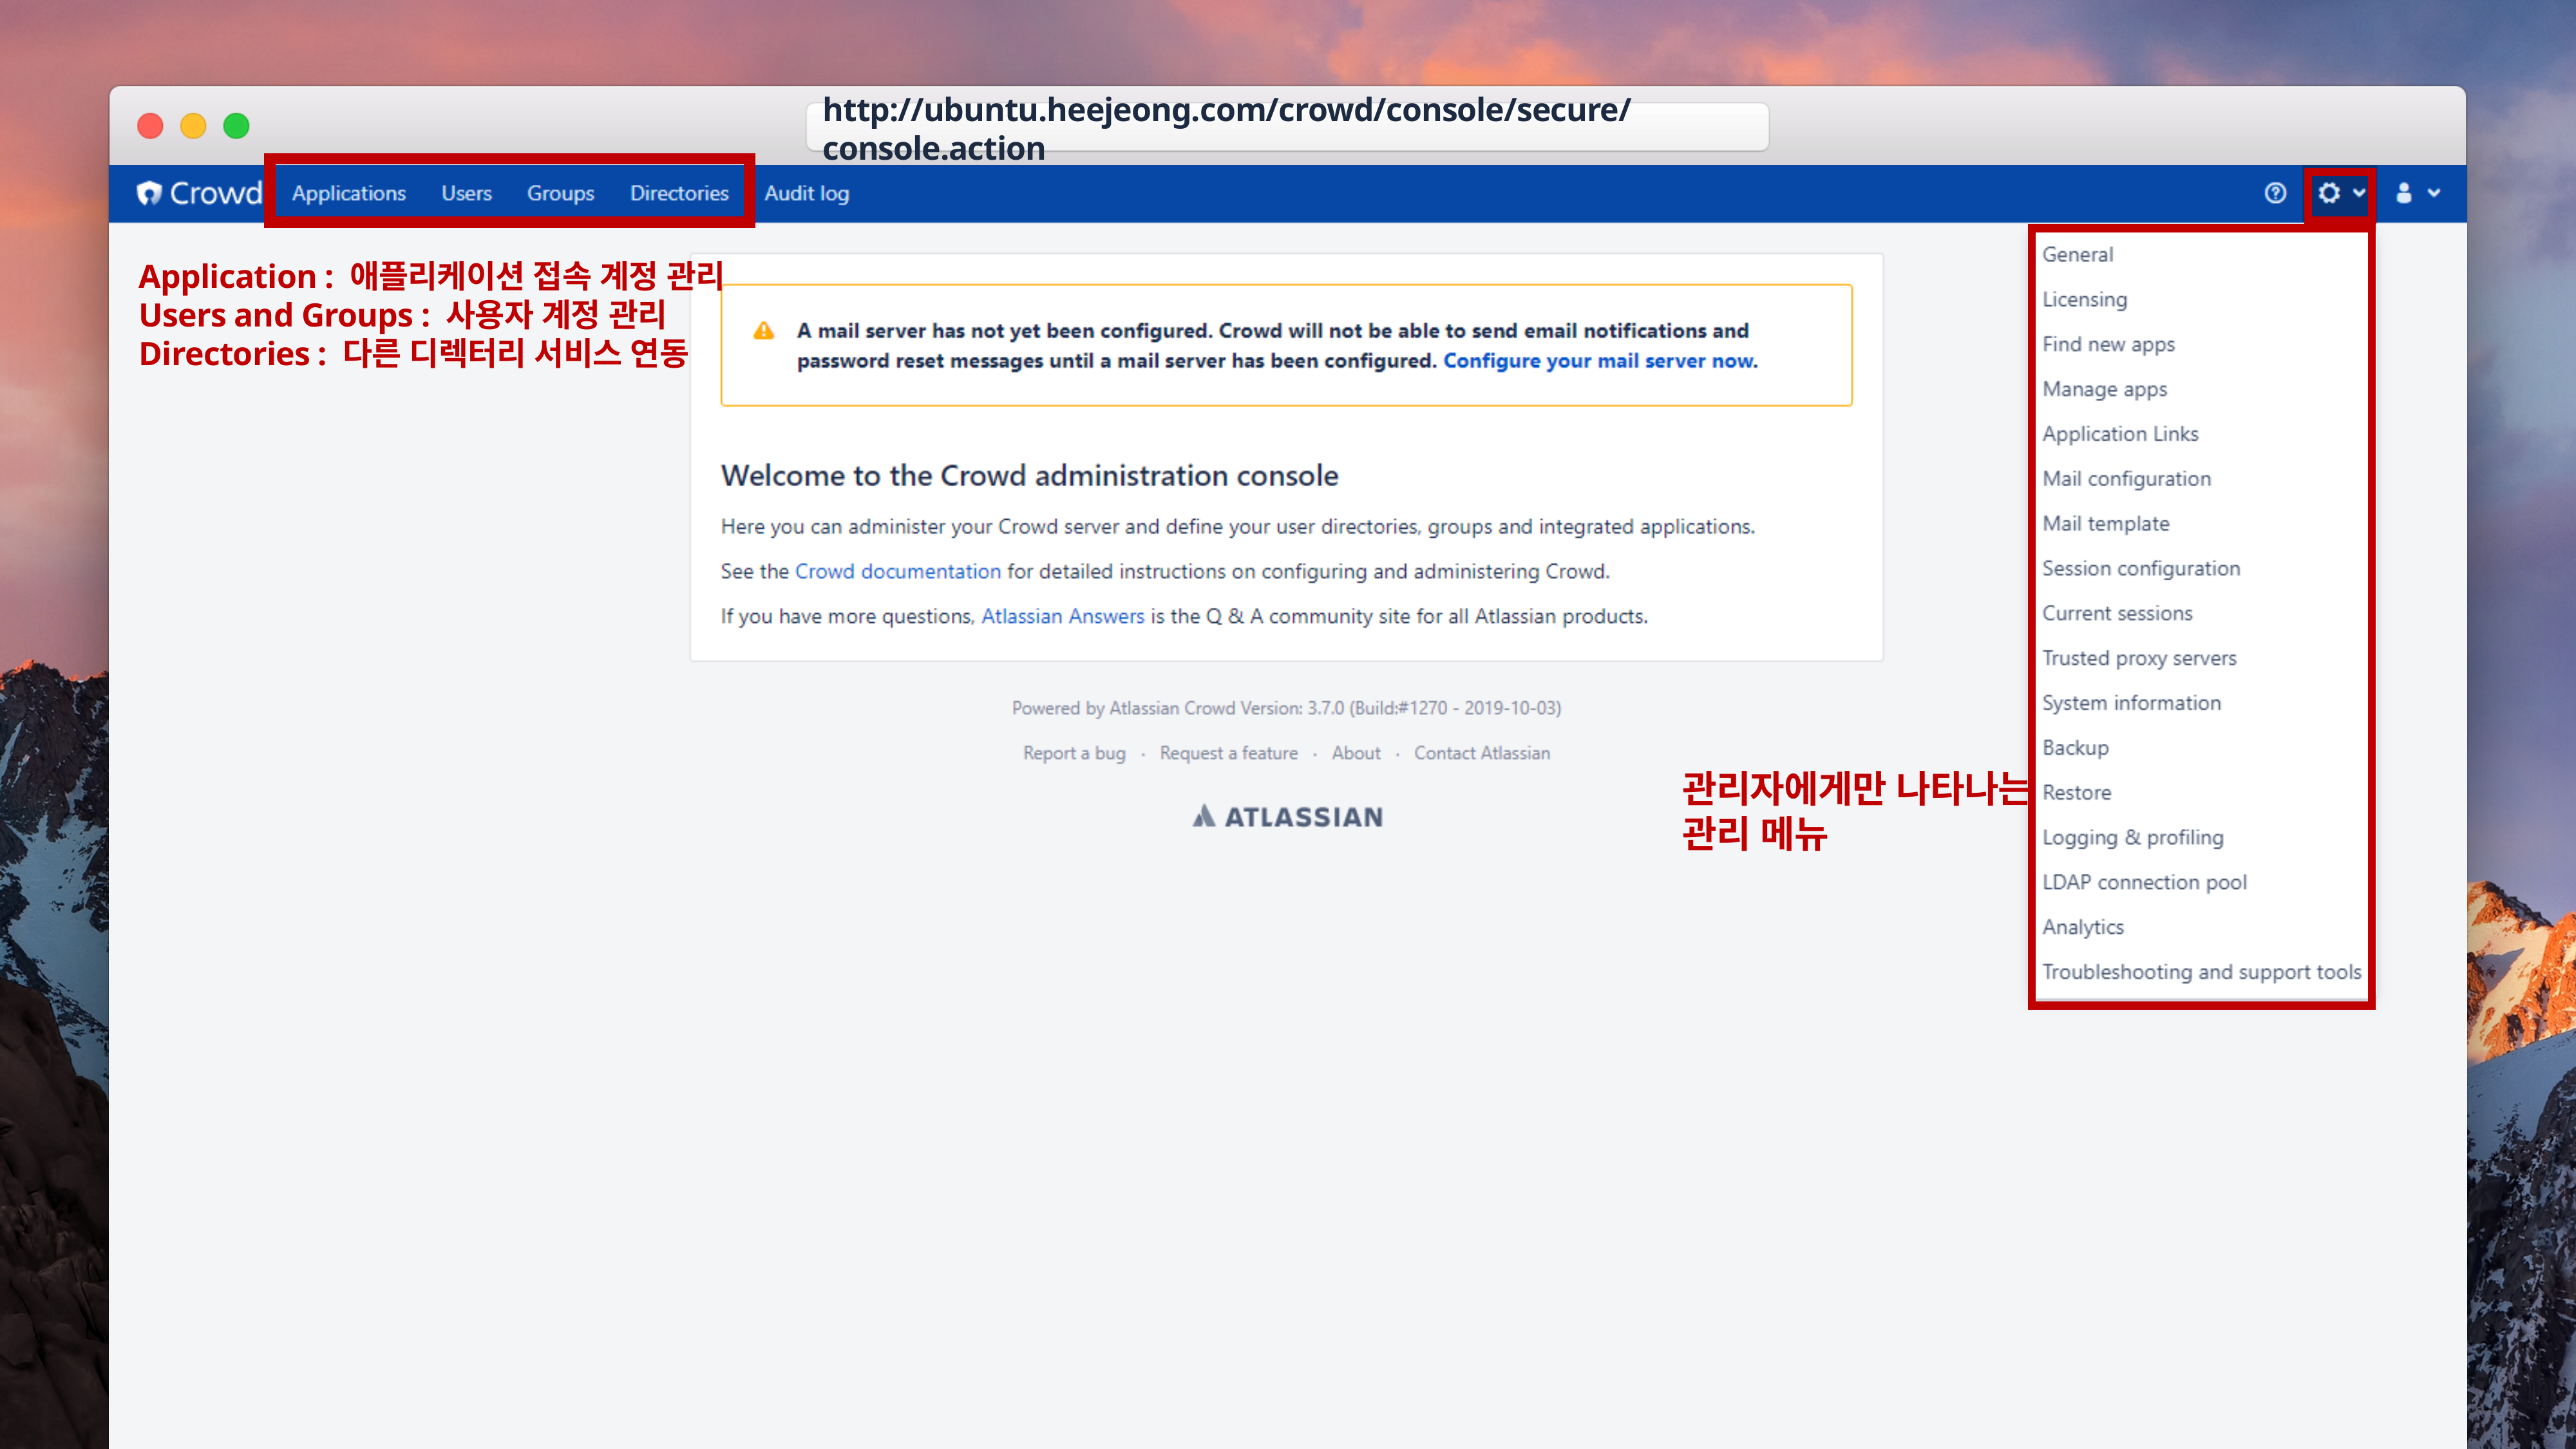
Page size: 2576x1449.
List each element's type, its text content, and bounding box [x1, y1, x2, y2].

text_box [1677, 228, 2372, 1006]
text_box [270, 158, 750, 164]
text_box http://ubuntu.heejeong.com/crowd/console/secure/console.action [817, 84, 1771, 164]
picture [0, 0, 2576, 1449]
